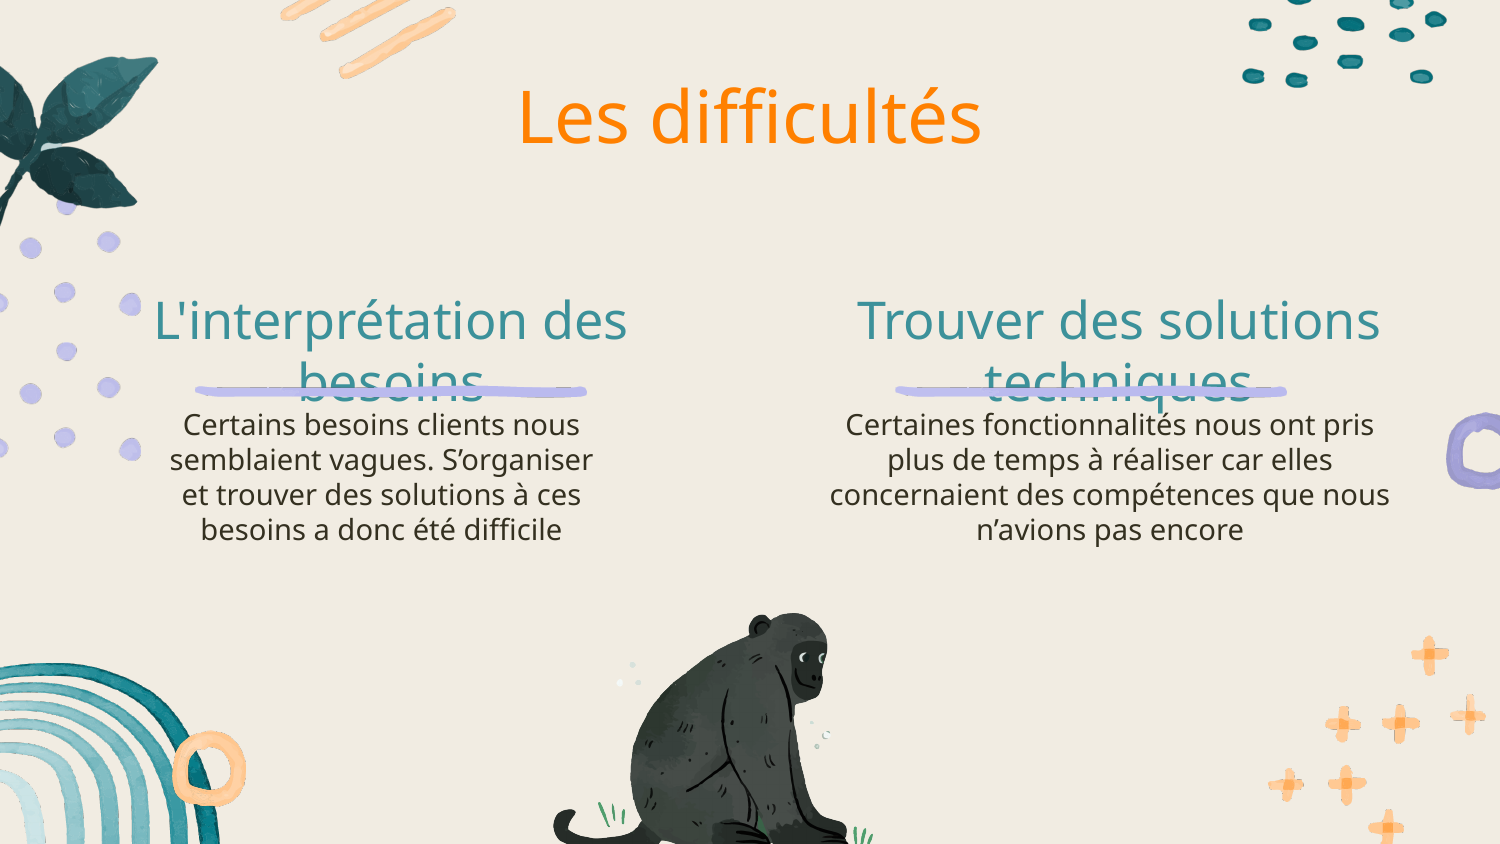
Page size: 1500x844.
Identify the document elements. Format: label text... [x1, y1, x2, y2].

title Les difficultés [118, 55, 1382, 150]
picture [0, 0, 189, 316]
picture [1267, 635, 1500, 844]
picture [194, 385, 588, 401]
picture [552, 613, 873, 844]
picture [0, 343, 140, 461]
subtitle Certains besoins clients nous semblaient vagues. S’organiser et trouver des solutions à ces besoins a donc été difficile [147, 392, 616, 614]
subtitle L'interprétation des besoins [45, 308, 737, 392]
picture [1243, 0, 1447, 88]
picture [895, 385, 1288, 400]
subtitle Trouver des solutions techniques [760, 308, 1479, 392]
picture [0, 663, 246, 844]
subtitle Certaines fonctionnalités nous ont pris plus de temps à réaliser car elles concernaient des compétences que nous n’avions pas encore [805, 392, 1415, 581]
picture [281, 0, 455, 55]
